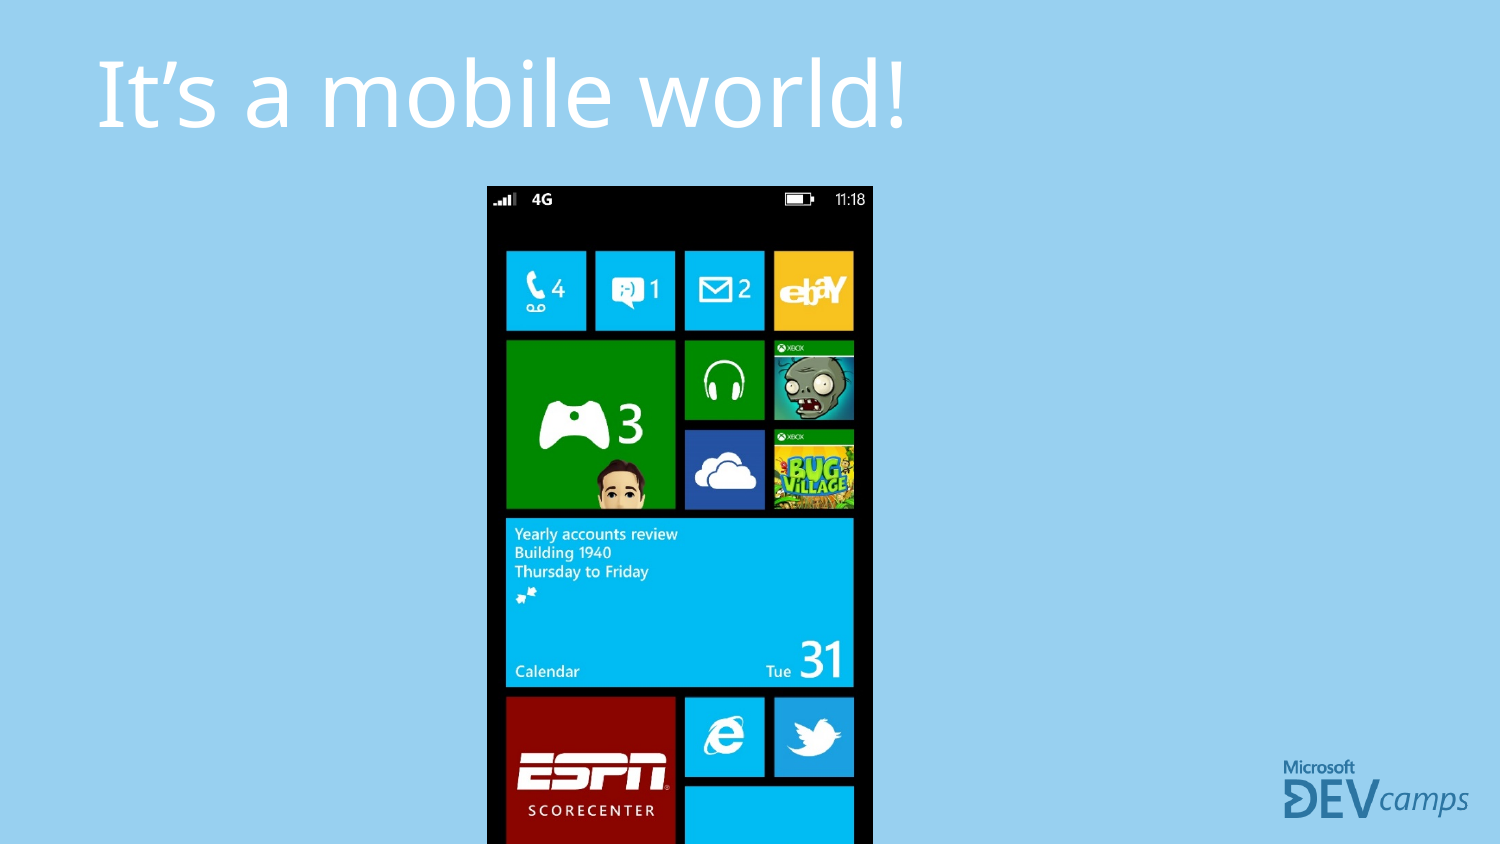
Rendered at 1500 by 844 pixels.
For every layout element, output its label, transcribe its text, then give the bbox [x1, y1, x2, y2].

text_box It’s a mobile world! [85, 51, 1388, 322]
picture [487, 186, 873, 844]
picture [1284, 759, 1469, 818]
